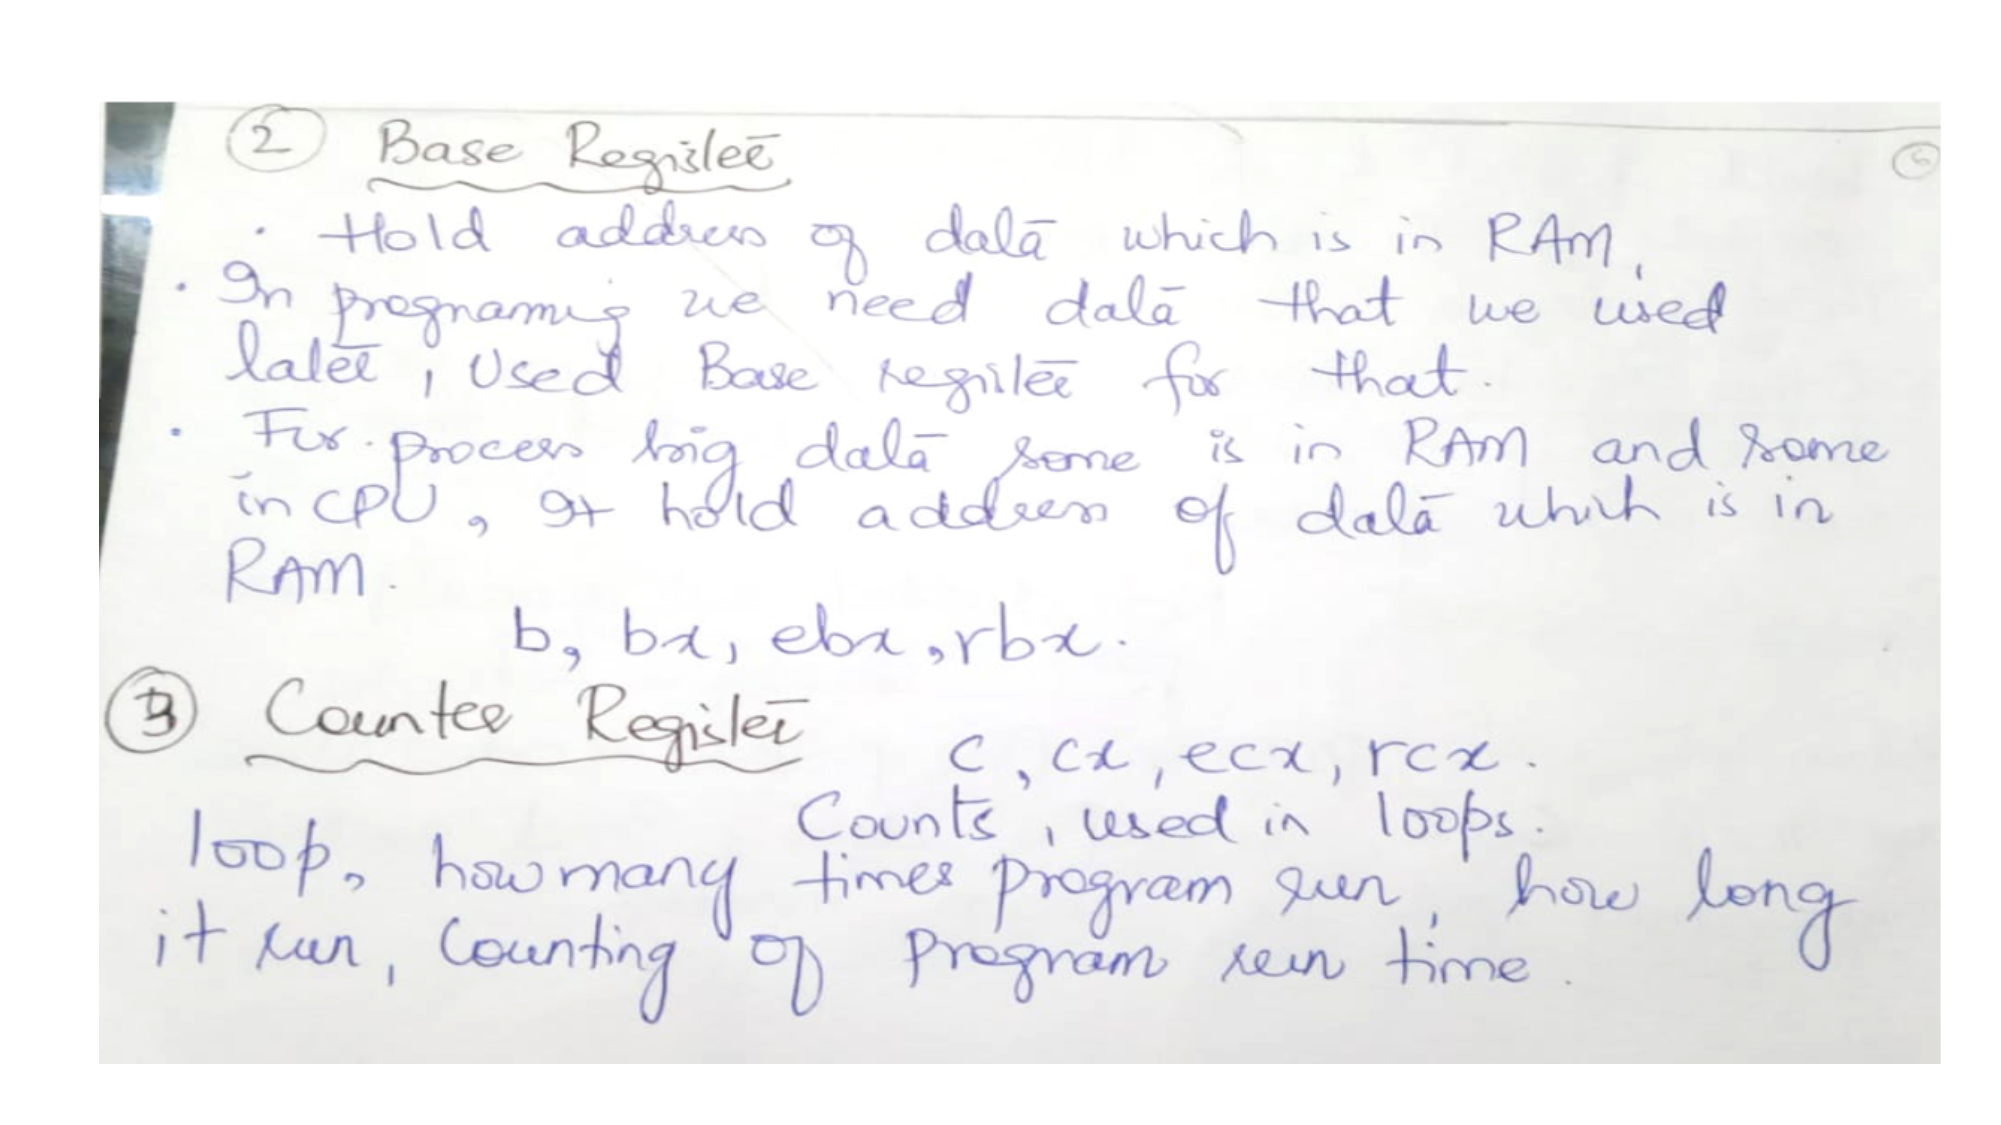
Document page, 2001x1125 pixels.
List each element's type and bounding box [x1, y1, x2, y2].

picture [1502, 103, 1941, 1064]
list [538, 0, 1502, 1125]
picture [99, 103, 538, 1064]
